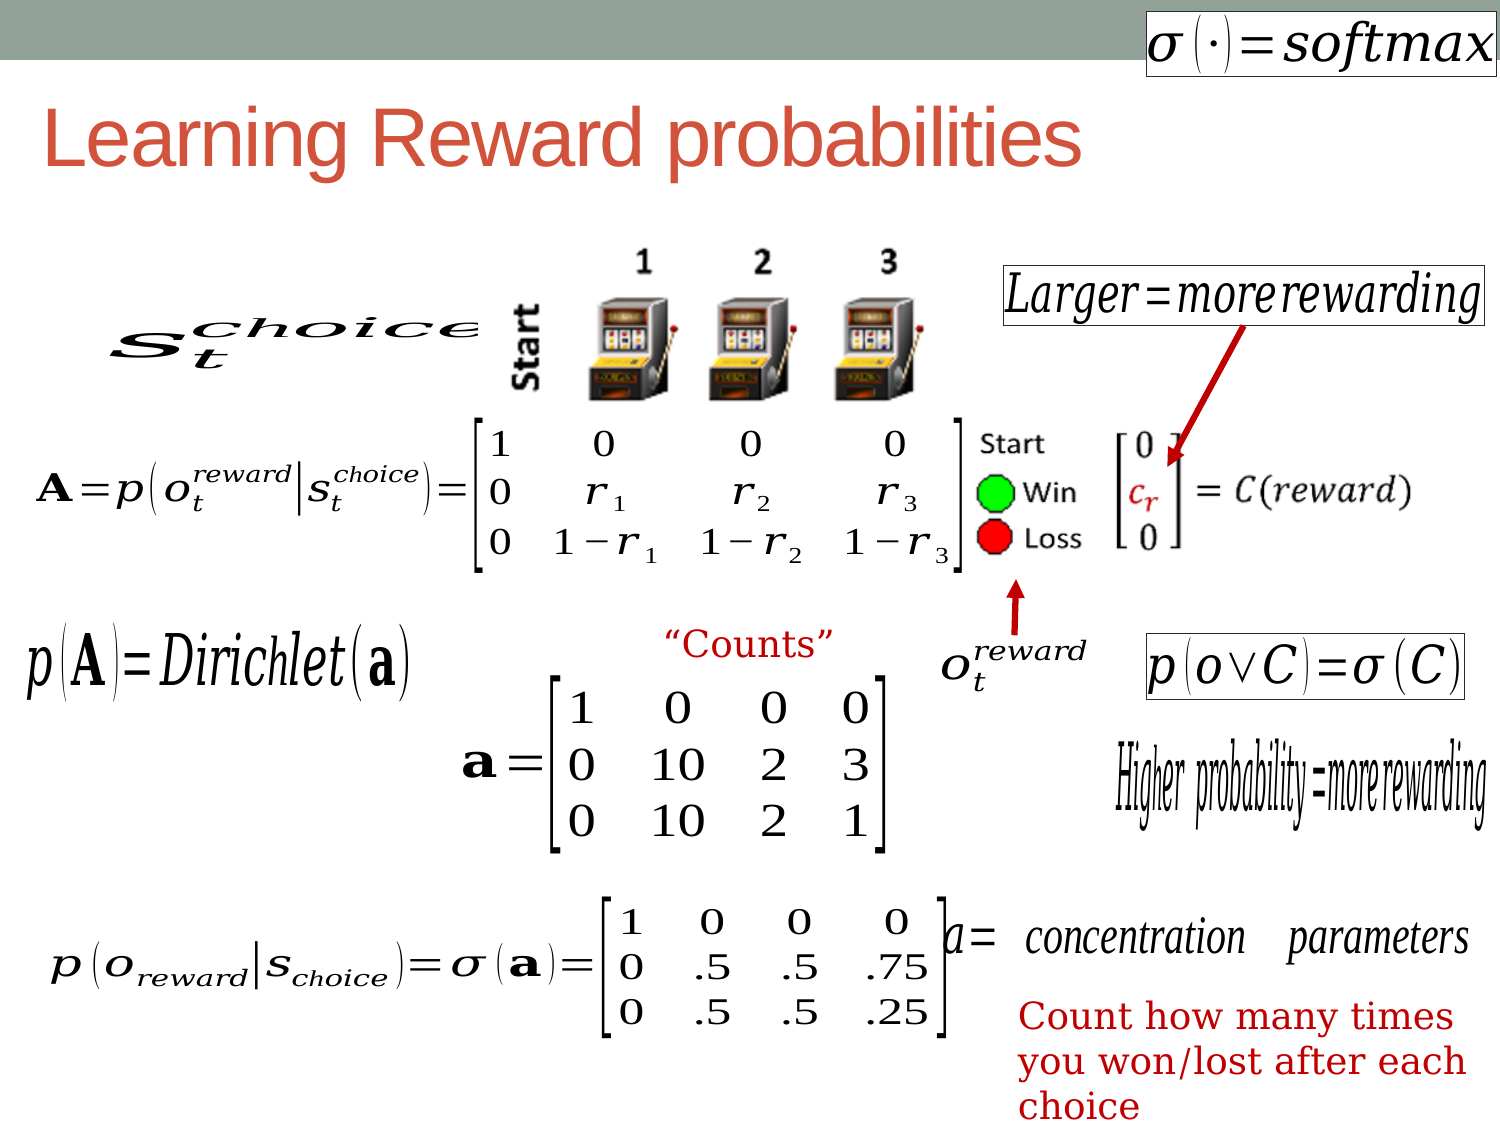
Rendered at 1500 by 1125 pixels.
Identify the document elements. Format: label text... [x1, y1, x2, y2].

title Learning Reward probabilities [26, 52, 1377, 215]
picture [1106, 413, 1426, 565]
picture [478, 218, 941, 412]
picture [964, 416, 1090, 562]
text_box Count how many times you won/lost after each choice [1003, 985, 1489, 1125]
text_box “Counts” [647, 612, 867, 672]
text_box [1167, 325, 1244, 468]
